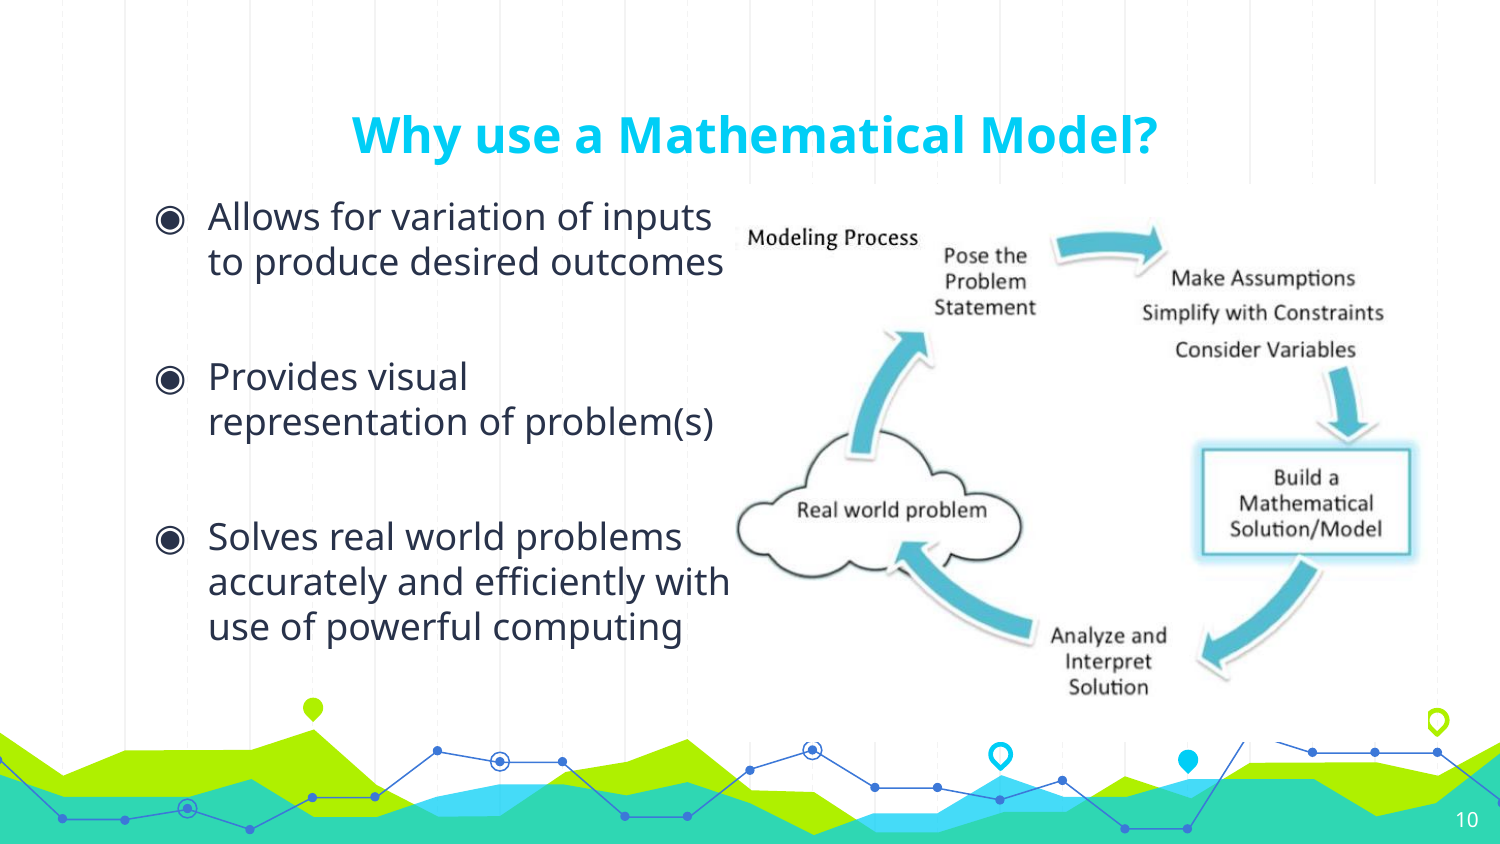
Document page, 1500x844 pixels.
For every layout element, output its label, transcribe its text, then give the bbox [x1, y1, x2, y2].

picture [735, 184, 1428, 742]
title Why use a Mathematical Model? [176, 55, 1335, 179]
slide_number ‹#› [1403, 791, 1494, 844]
list Allows for variation of inputs to produce desired outcomes Provides visual representation of problem(s) Solves real world problems accurately and efficiently with use of powerful computing [117, 178, 752, 723]
